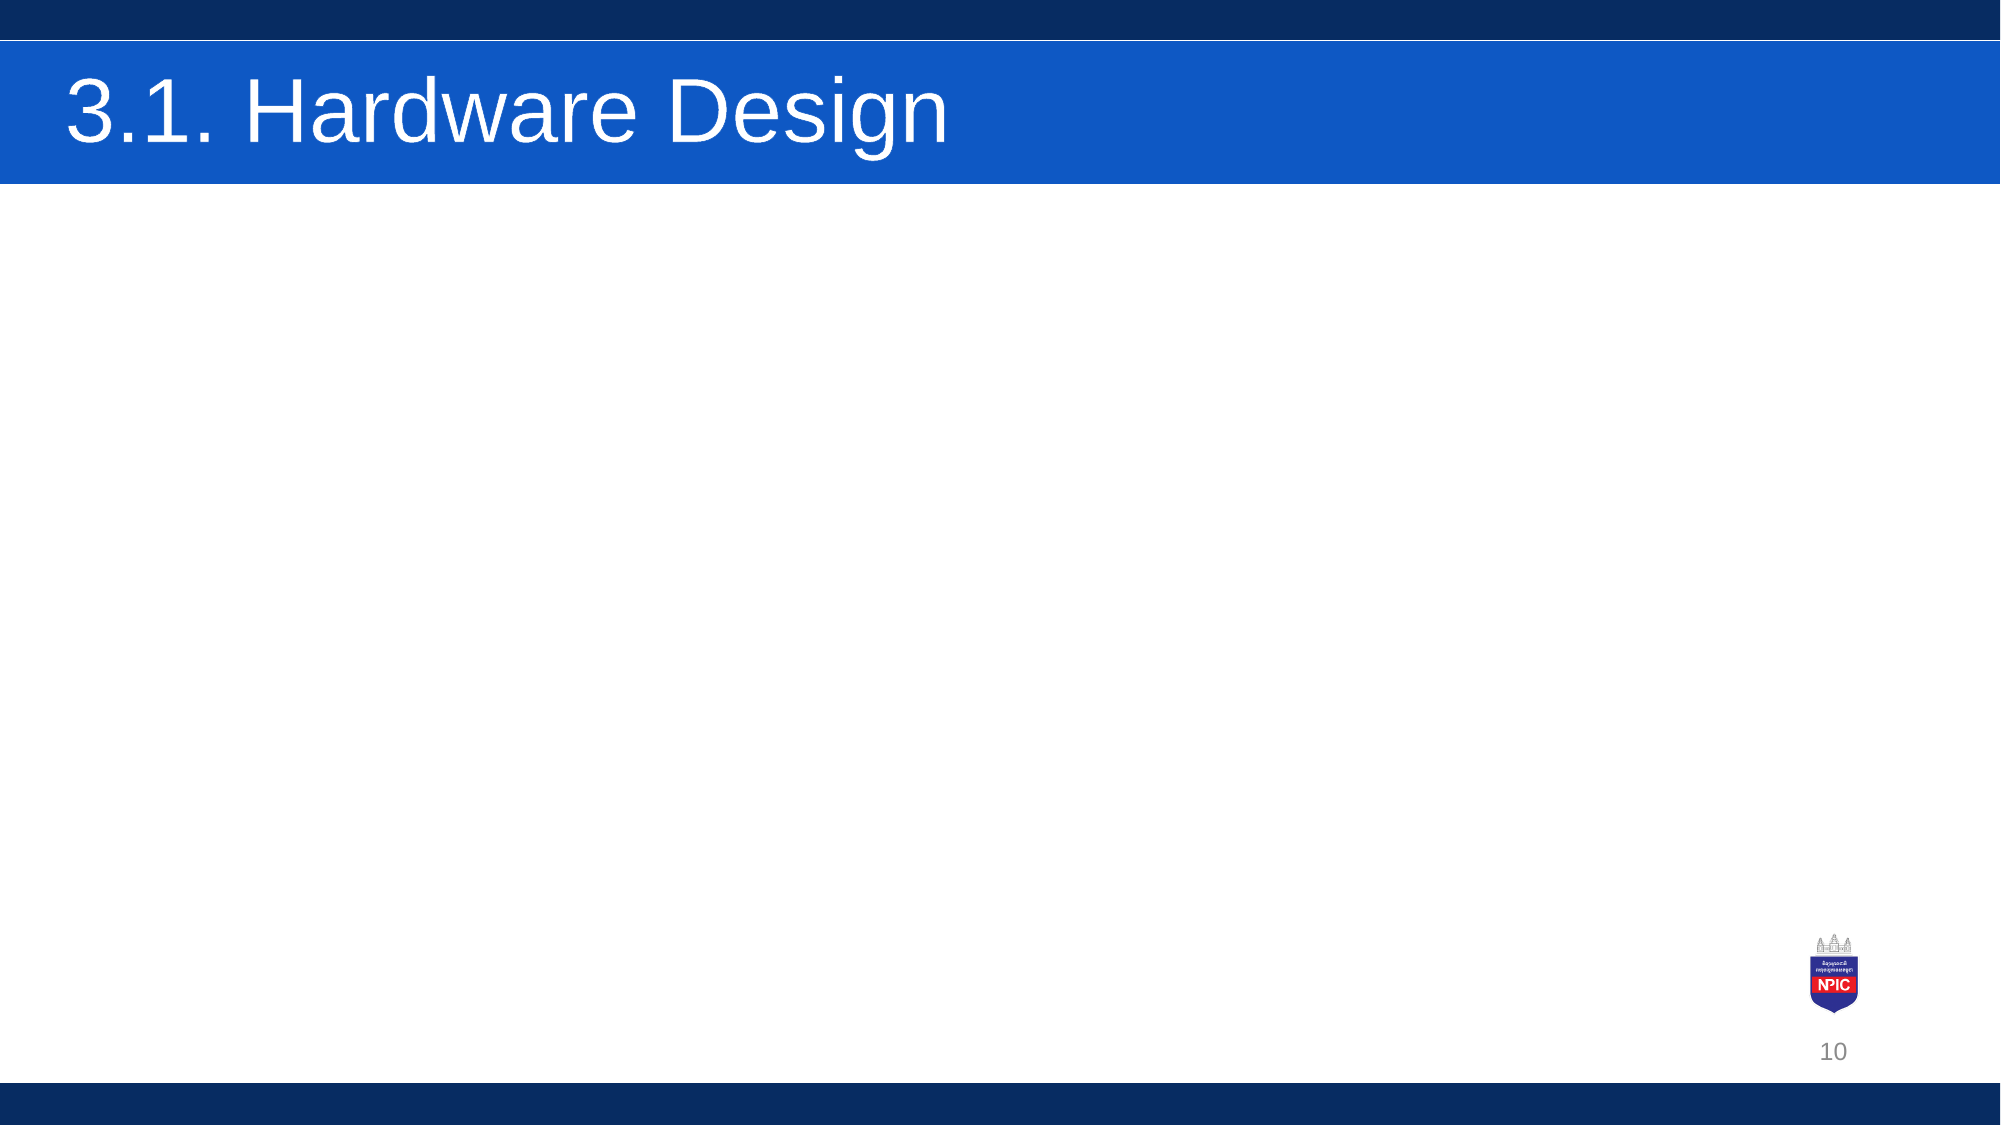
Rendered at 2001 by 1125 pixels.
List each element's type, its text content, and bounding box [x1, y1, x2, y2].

slide_number 10 [1412, 1020, 1863, 1081]
picture [1805, 928, 1863, 1020]
title 3.1. Hardware Design [49, 41, 2000, 184]
